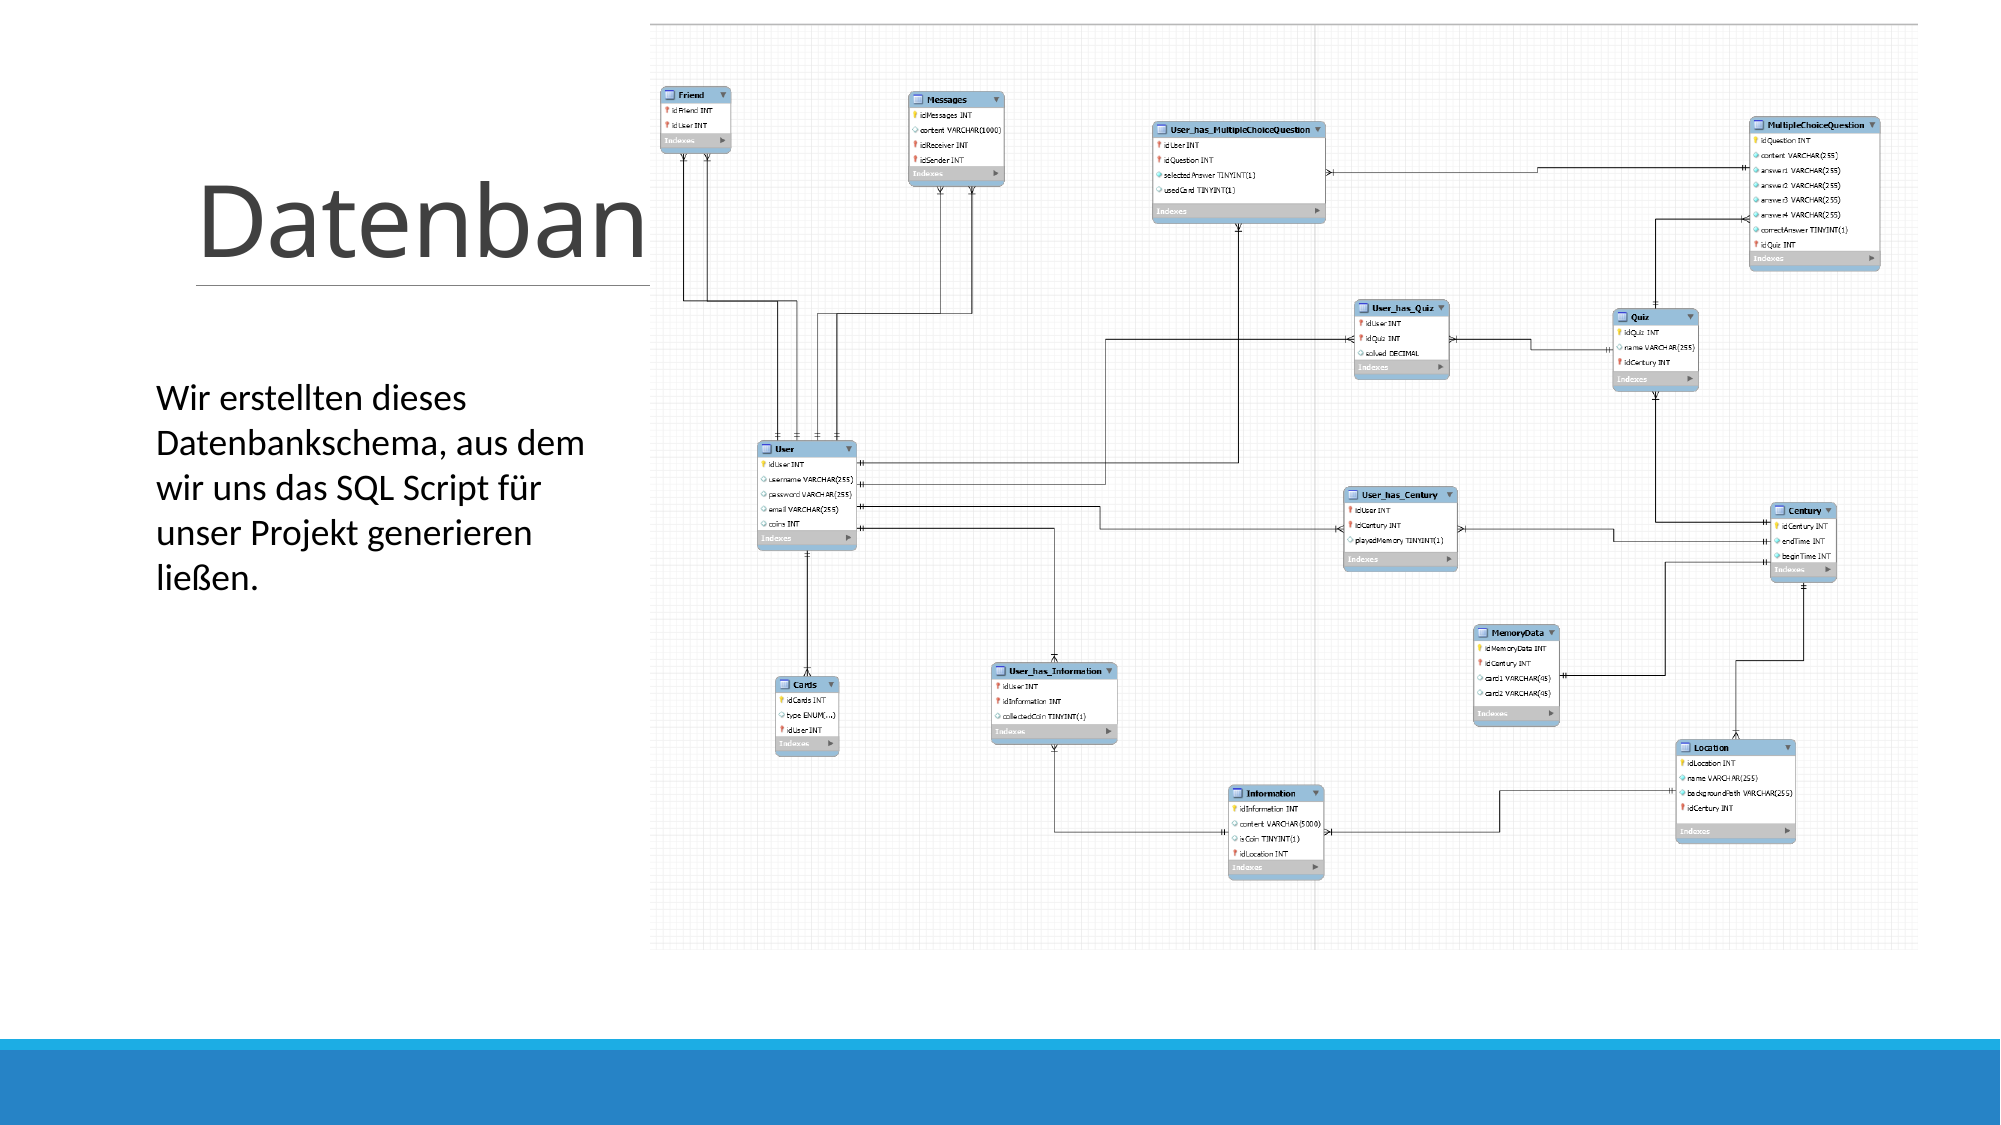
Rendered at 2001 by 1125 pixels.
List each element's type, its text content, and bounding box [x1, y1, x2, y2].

text_box Wir erstellten dieses Datenbankschema, aus dem wir uns das SQL Script für unser Projekt generieren ließen. [141, 365, 624, 606]
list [650, 23, 1918, 951]
title Datenbank [180, 47, 647, 285]
